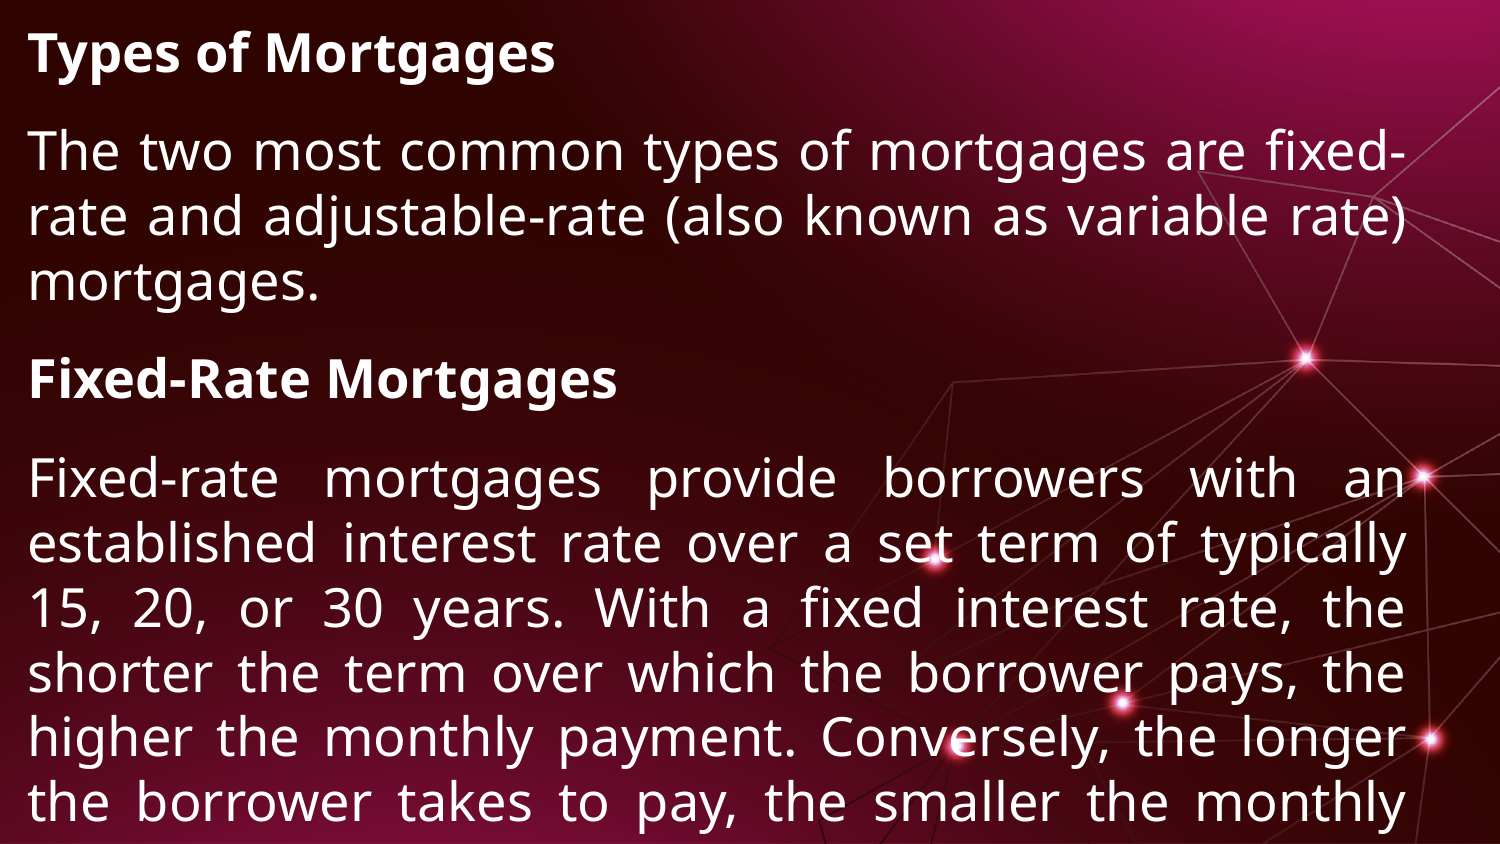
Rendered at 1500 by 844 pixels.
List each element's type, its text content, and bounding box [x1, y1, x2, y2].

picture [0, 0, 1500, 844]
list Types of Mortgages The two most common types of mortgages are fixed-rate and adjustable-rate (also known as variable rate) mortgages. Fixed-Rate Mortgages Fixed-rate mortgages provide borrowers with an established interest rate over a set term of typically 15, 20, or 30 years. With a fixed interest rate, the shorter the term over which the borrower pays, the higher the monthly payment. Conversely, the longer the borrower takes to pay, the smaller the monthly repayment amount. However, the longer it takes to repay the loan, the more the borrower ultimately pays in interest charges. [12, 3, 1424, 388]
